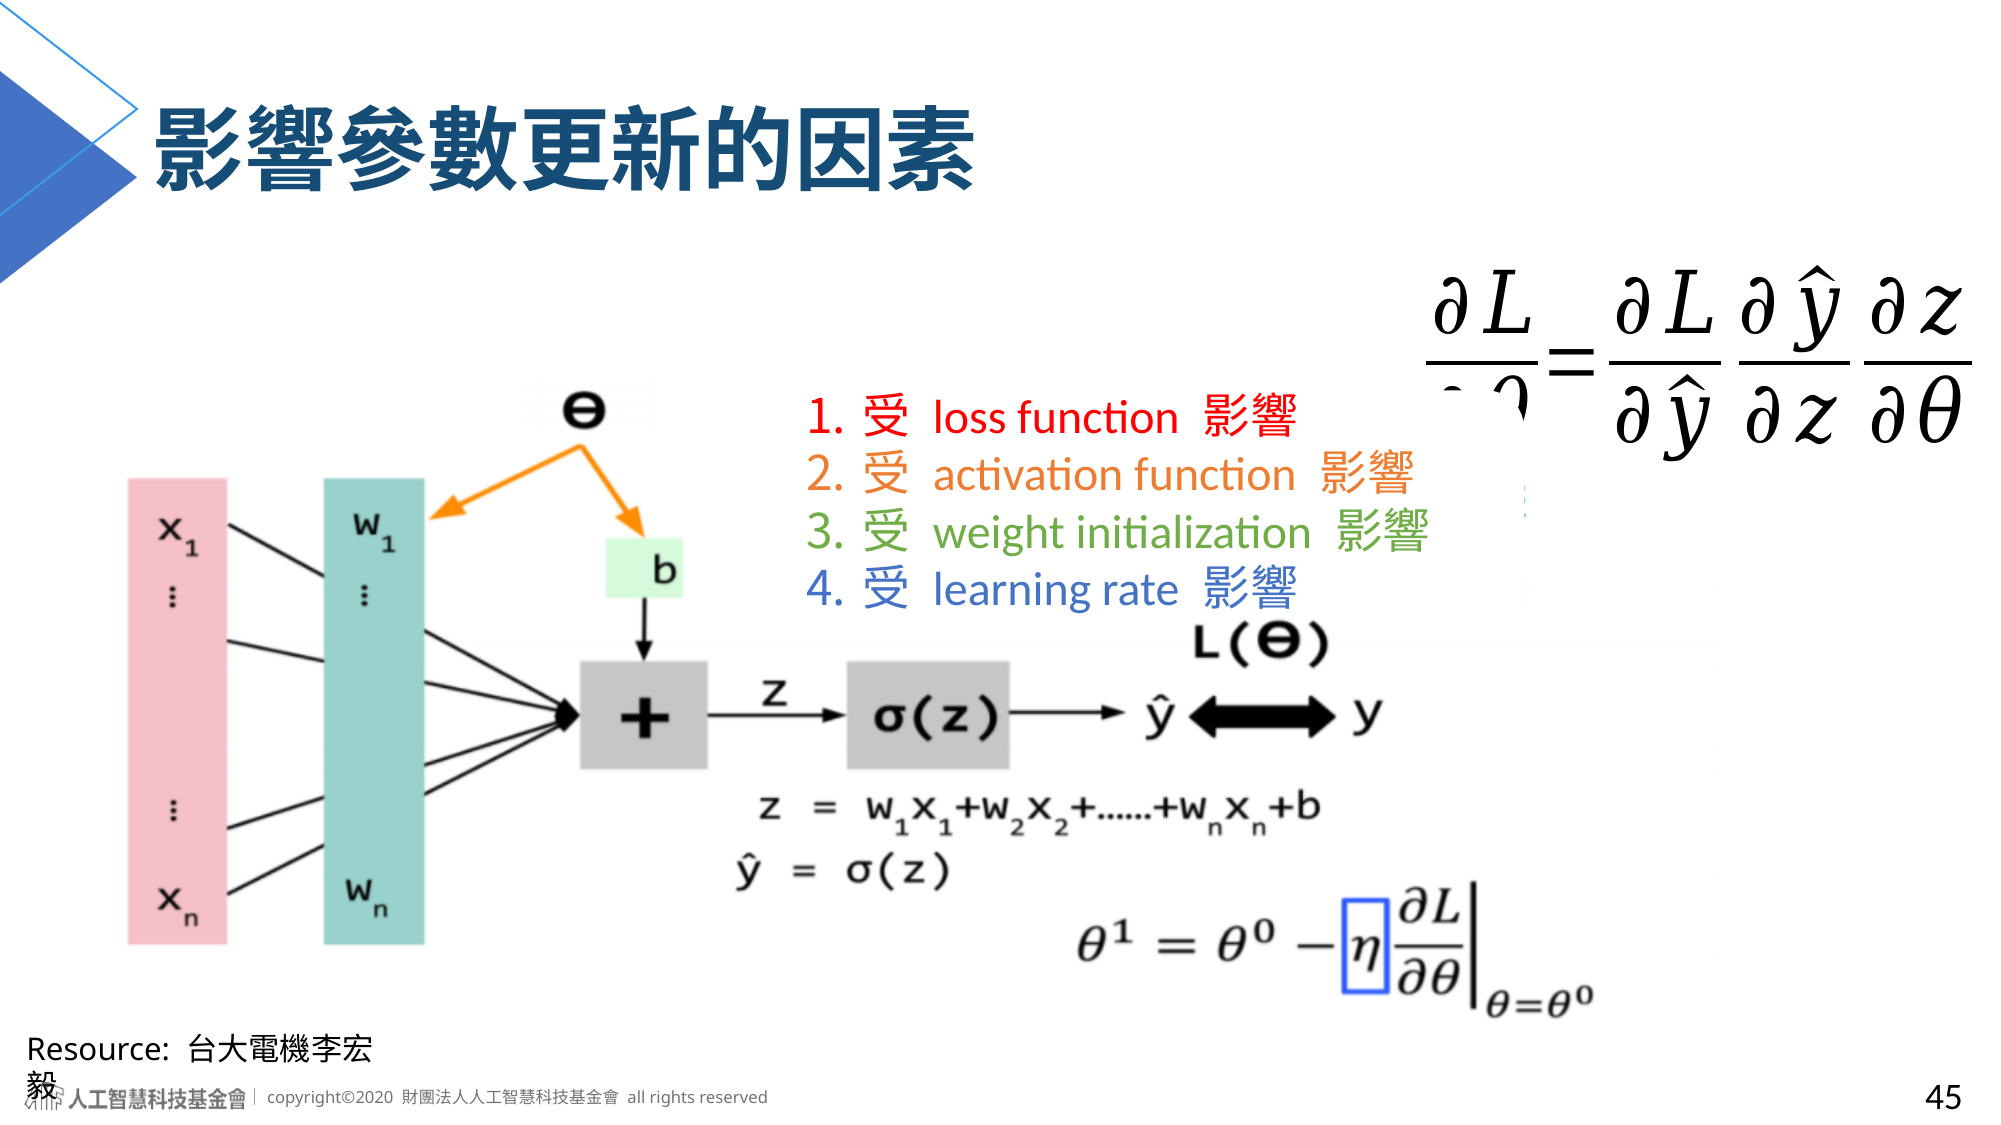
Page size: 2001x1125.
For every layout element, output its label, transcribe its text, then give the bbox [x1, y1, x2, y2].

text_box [105, 251, 1970, 1039]
text_box Resource: 台大電機李宏毅 [11, 1021, 418, 1112]
title 影響參數更新的因素 [137, 45, 1937, 251]
text_box 45 [1910, 1064, 1981, 1125]
